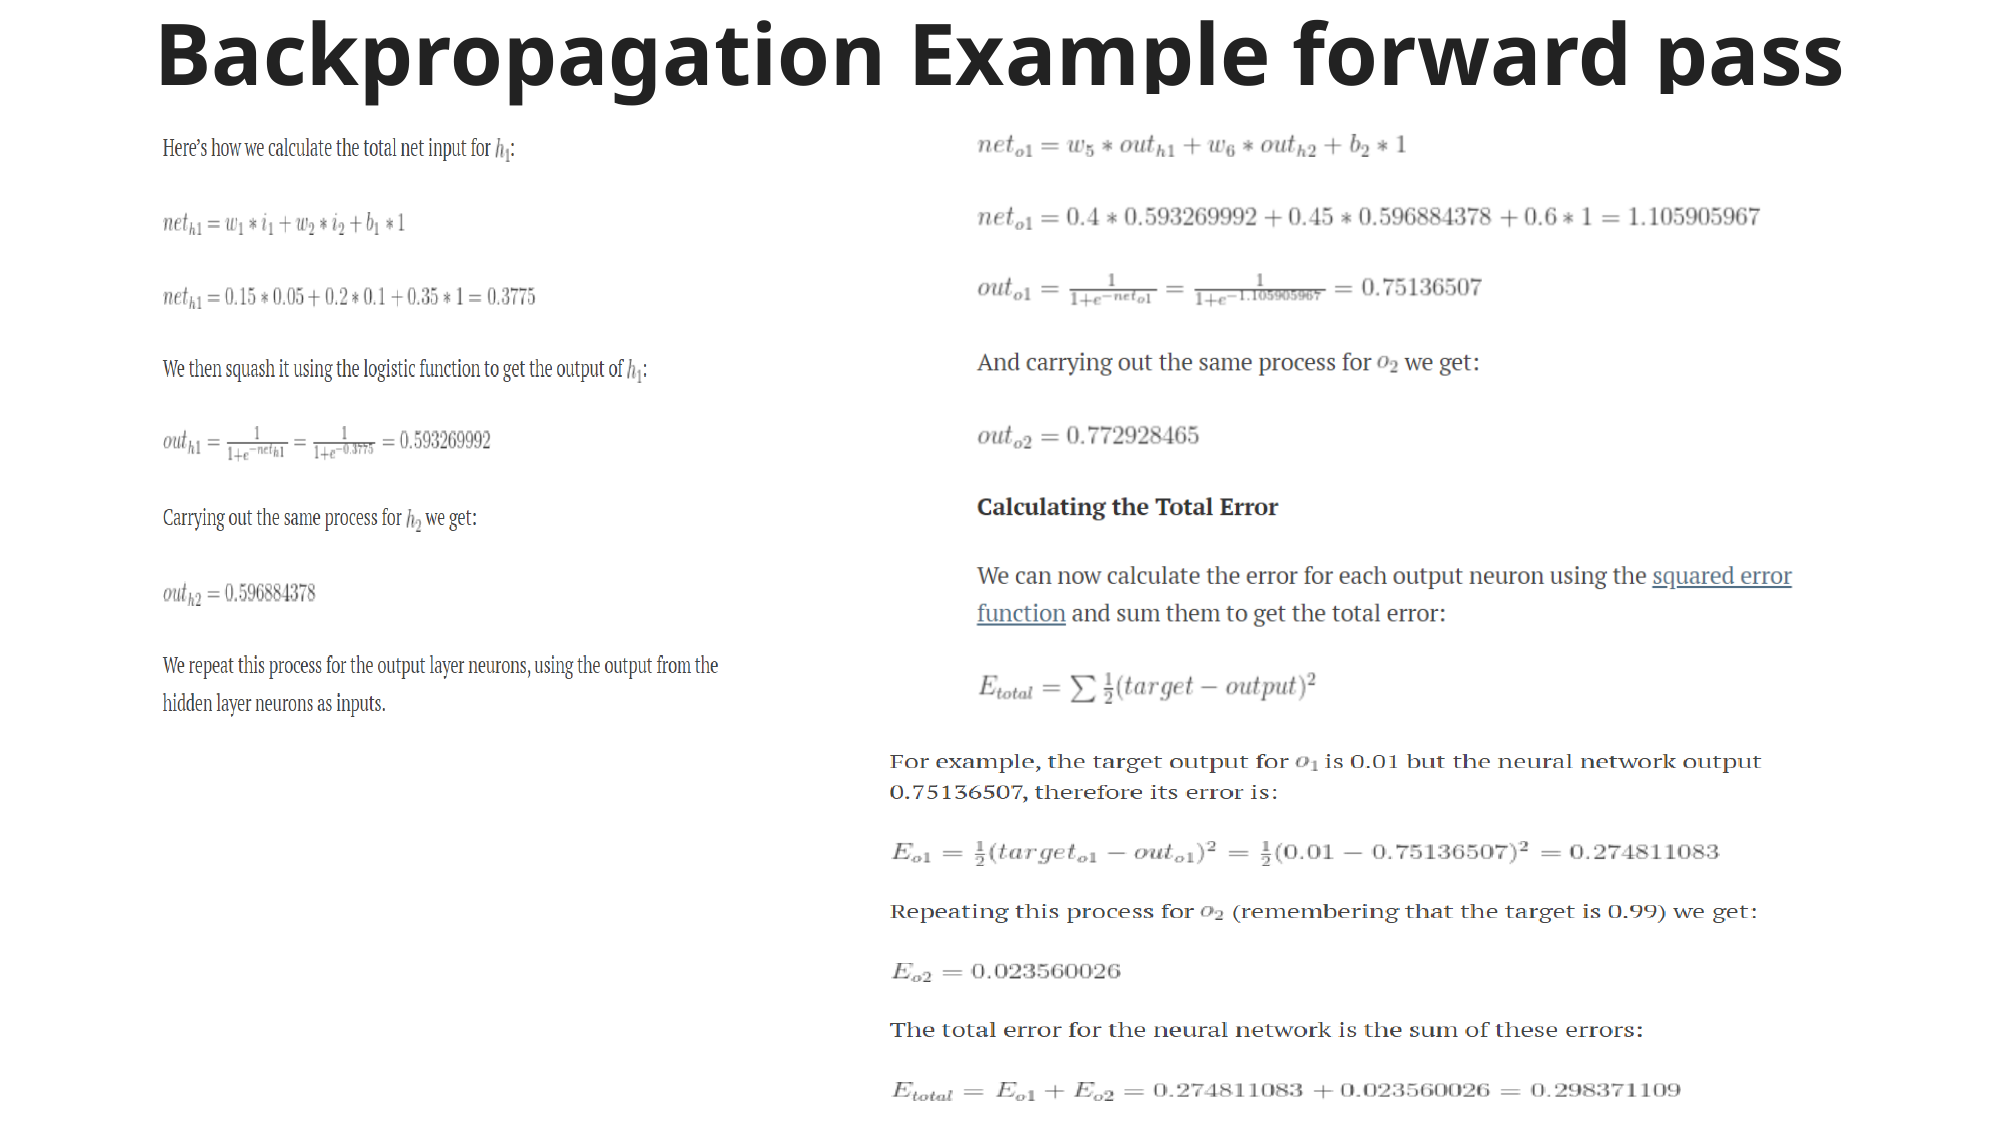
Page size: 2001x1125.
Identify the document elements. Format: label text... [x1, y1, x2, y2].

title Backpropagation Example forward pass [137, 0, 1863, 218]
picture [864, 94, 1817, 712]
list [69, 123, 818, 741]
picture [844, 740, 1836, 1112]
